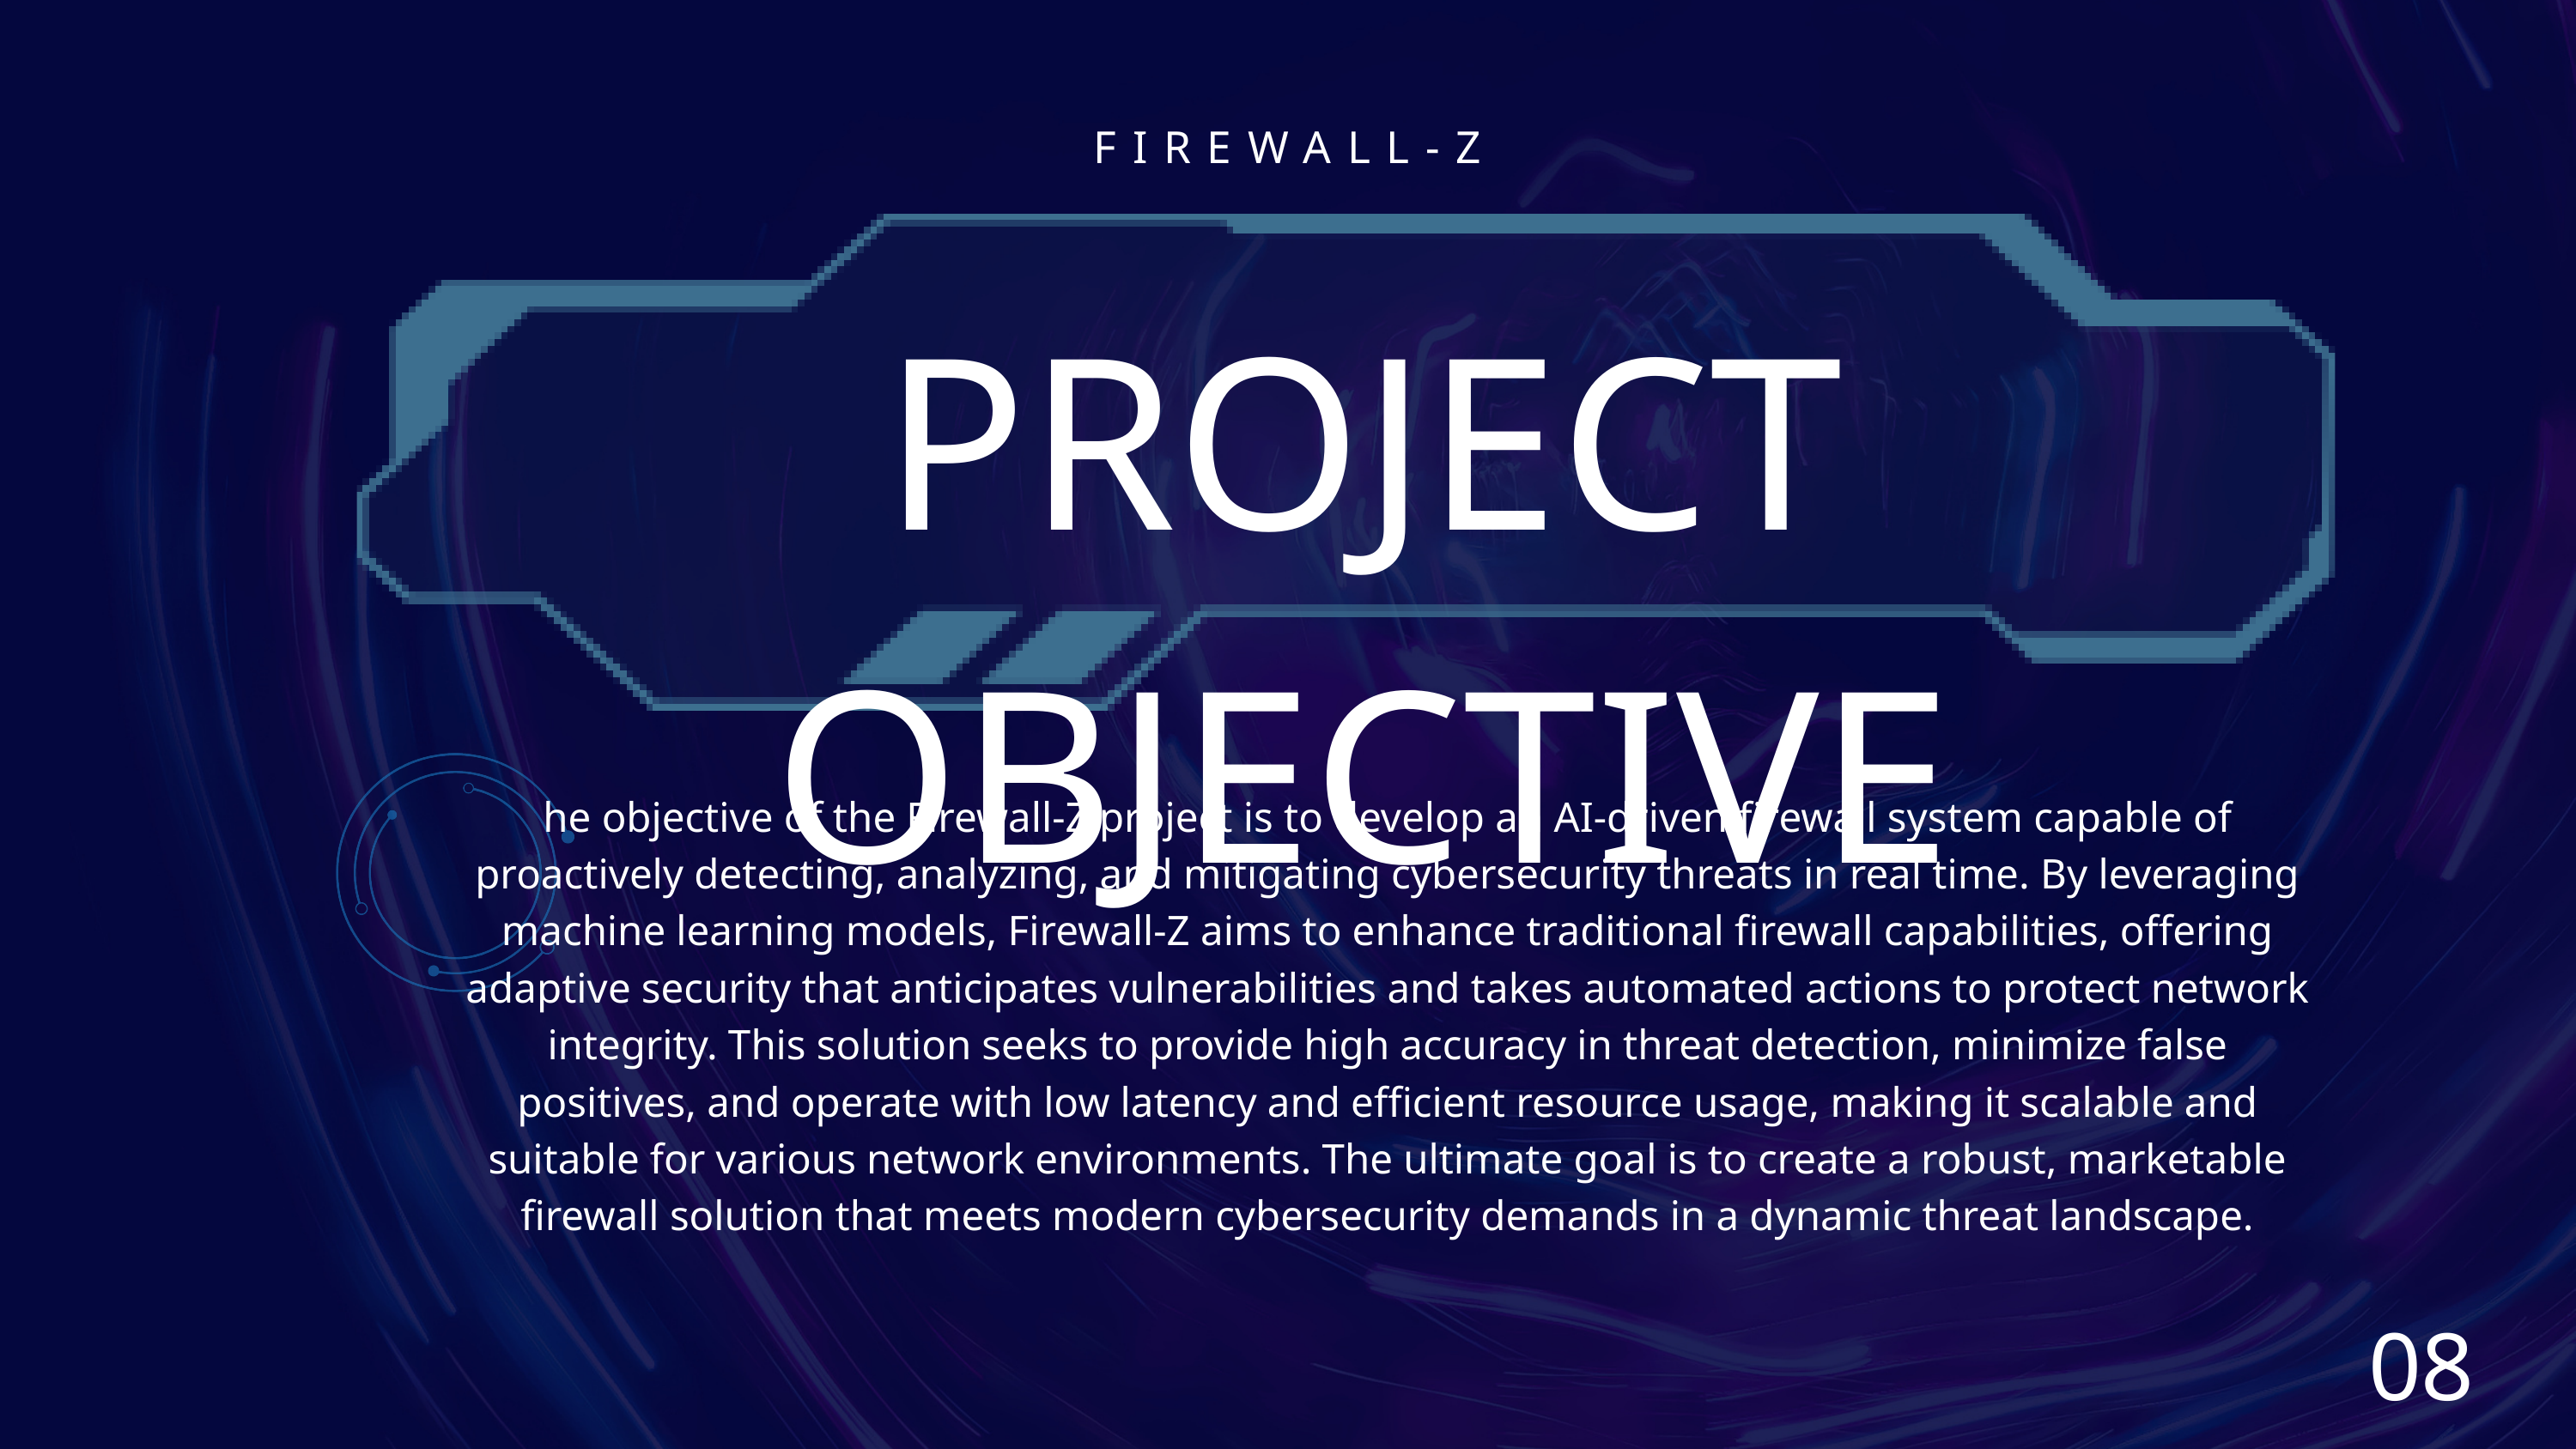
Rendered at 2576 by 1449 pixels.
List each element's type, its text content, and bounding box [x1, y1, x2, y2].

text_box [356, 214, 2336, 711]
text_box he objective of the Firewall-Z project is to develop an AI-driven firewall system capable of proactively detecting, analyzing, and mitigating cybersecurity threats in real time. By leveraging machine learning models, Firewall-Z aims to enhance traditional firewall capabilities, offering adaptive security that anticipates vulnerabilities and takes automated actions to protect network integrity. This solution seeks to provide high accuracy in threat detection, minimize false positives, and operate with low latency and efficient resource usage, making it scalable and suitable for various network environments. The ultimate goal is to create a robust, marketable firewall solution that meets modern cybersecurity demands in a dynamic threat landscape. [455, 783, 2322, 1240]
text_box [336, 753, 575, 992]
text_box FIREWALL-Z [757, 110, 1819, 173]
text_box PROJECT OBJECTIVE [366, 243, 2360, 912]
text_box 08 [2335, 1288, 2508, 1420]
text_box [0, 0, 2576, 1449]
